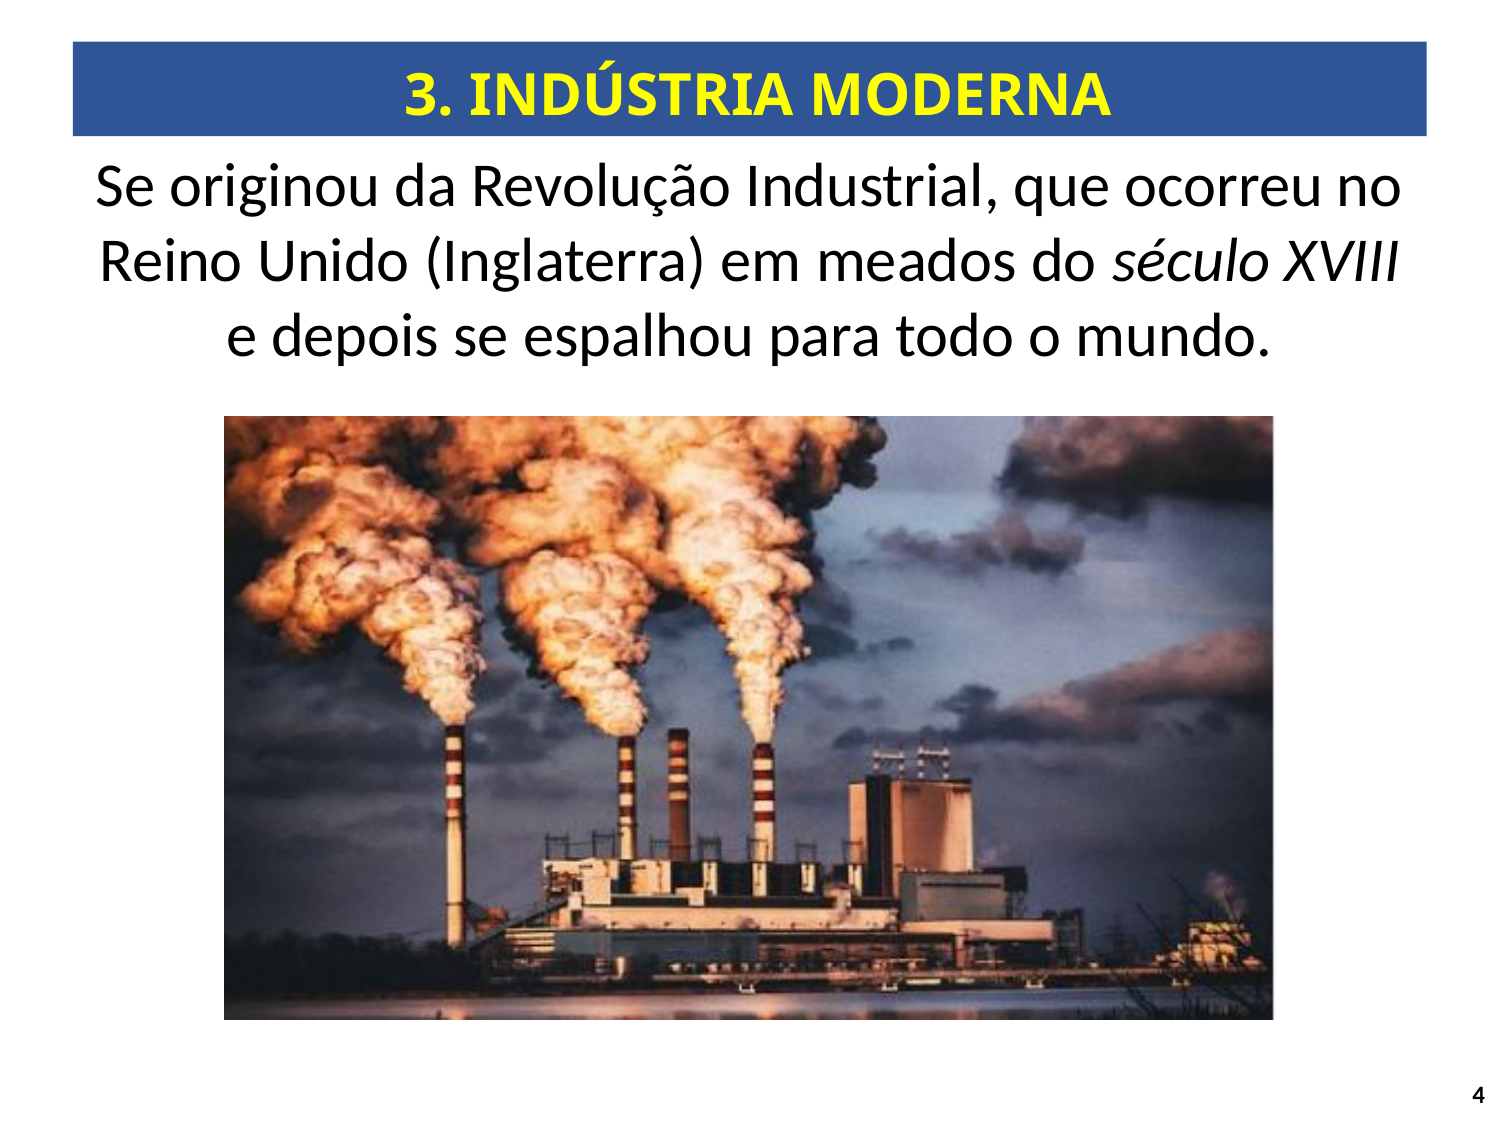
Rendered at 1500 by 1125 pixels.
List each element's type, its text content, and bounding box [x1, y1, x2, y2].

text_box Se originou da Revolução Industrial, que ocorreu no Reino Unido (Inglaterra) em meados do século XVIII e depois se espalhou para todo o mundo. [72, 136, 1427, 376]
slide_number 4 [1427, 1063, 1500, 1124]
text_box 3. INDÚSTRIA MODERNA [72, 41, 1427, 136]
picture [224, 416, 1276, 1020]
